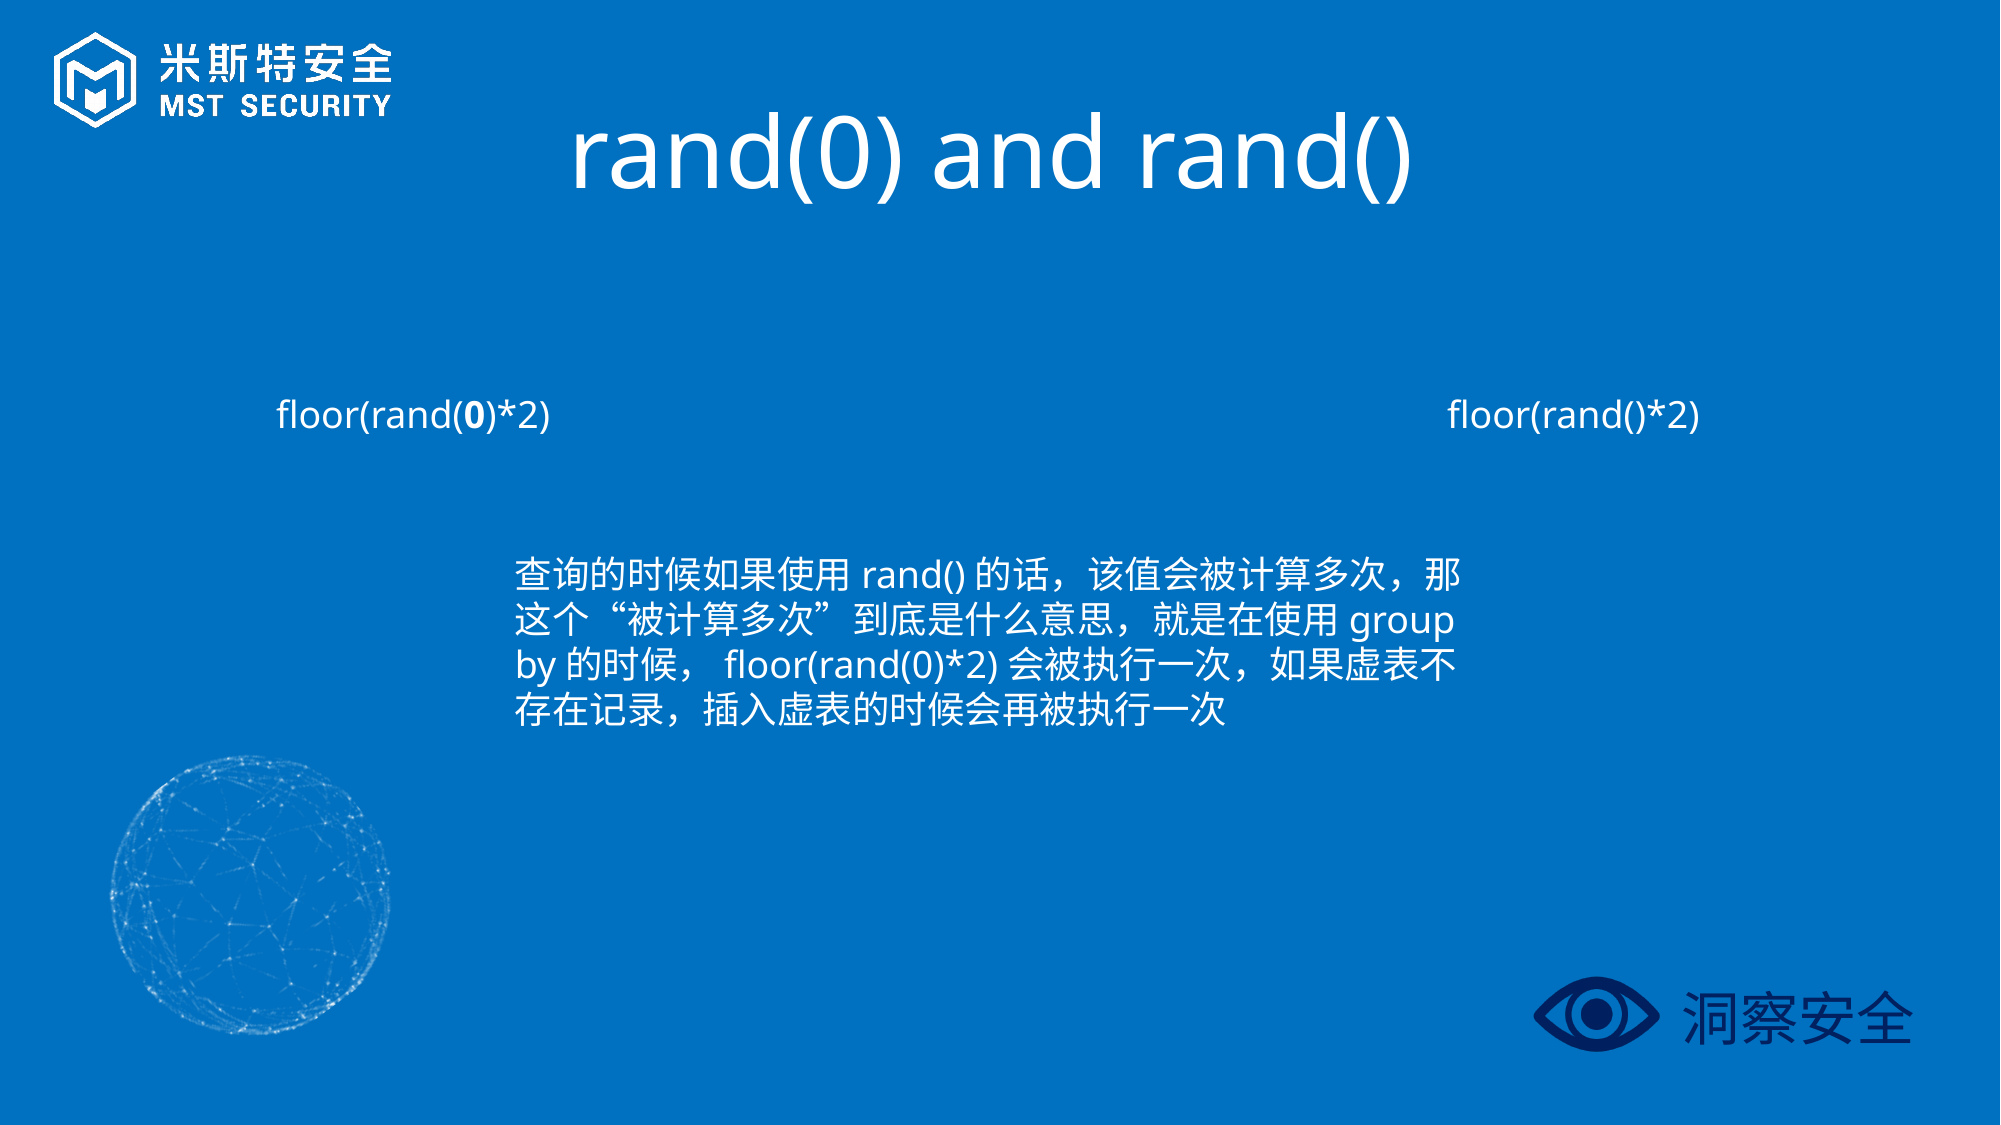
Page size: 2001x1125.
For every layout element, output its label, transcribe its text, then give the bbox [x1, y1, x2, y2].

text_box 查询的时候如果使用rand()的话，该值会被计算多次，那这个“被计算多次”到底是什么意思，就是在使用group by的时候，floor(rand(0)*2)会被执行一次，如果虚表不存在记录，插入虚表的时候会再被执行一次 [500, 543, 1500, 739]
picture [1521, 939, 1672, 1089]
picture [54, 32, 391, 128]
text_box floor(rand()*2) [1432, 383, 1715, 444]
text_box floor(rand(0)*2) [261, 383, 565, 444]
text_box rand(0) and rand() [553, 80, 1447, 216]
